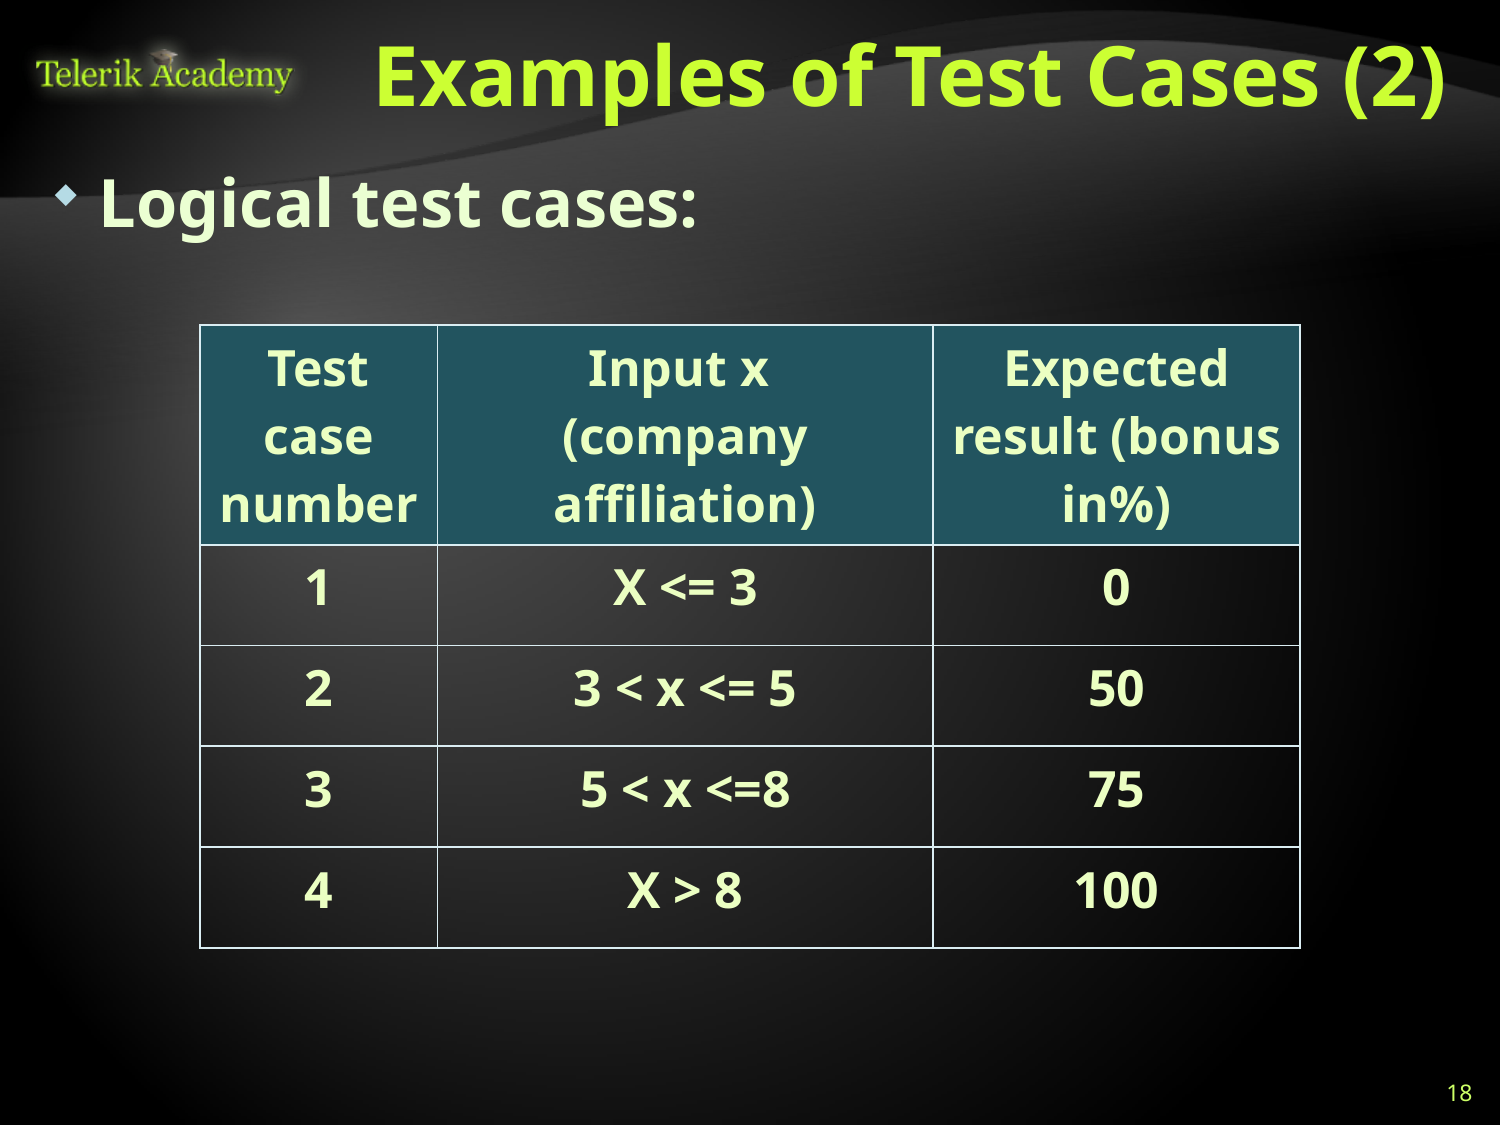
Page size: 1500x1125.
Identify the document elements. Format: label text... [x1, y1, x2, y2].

table_cell 75 [934, 747, 1299, 846]
table_cell 4 [201, 848, 437, 947]
table_cell X > 8 [438, 848, 932, 947]
table_cell 50 [934, 646, 1299, 745]
table_header Test case number [201, 326, 437, 544]
table_cell 1 [201, 546, 437, 645]
table_header Expected result (bonus in%) [934, 326, 1299, 544]
picture [0, 0, 1500, 1125]
table_cell 100 [934, 848, 1299, 947]
table_header Input x (company affiliation) [438, 326, 932, 544]
table_cell 3 < x <= 5 [438, 646, 932, 745]
list Logical test cases: [37, 149, 1463, 1100]
slide_number 18 [1412, 1074, 1488, 1113]
table_cell 2 [201, 646, 437, 745]
table_cell 5 < x <=8 [438, 747, 932, 846]
title Examples of Test Cases (2) [300, 12, 1463, 149]
table_cell X <= 3 [438, 546, 932, 645]
table_cell 0 [934, 546, 1299, 645]
table_cell 3 [201, 747, 437, 846]
